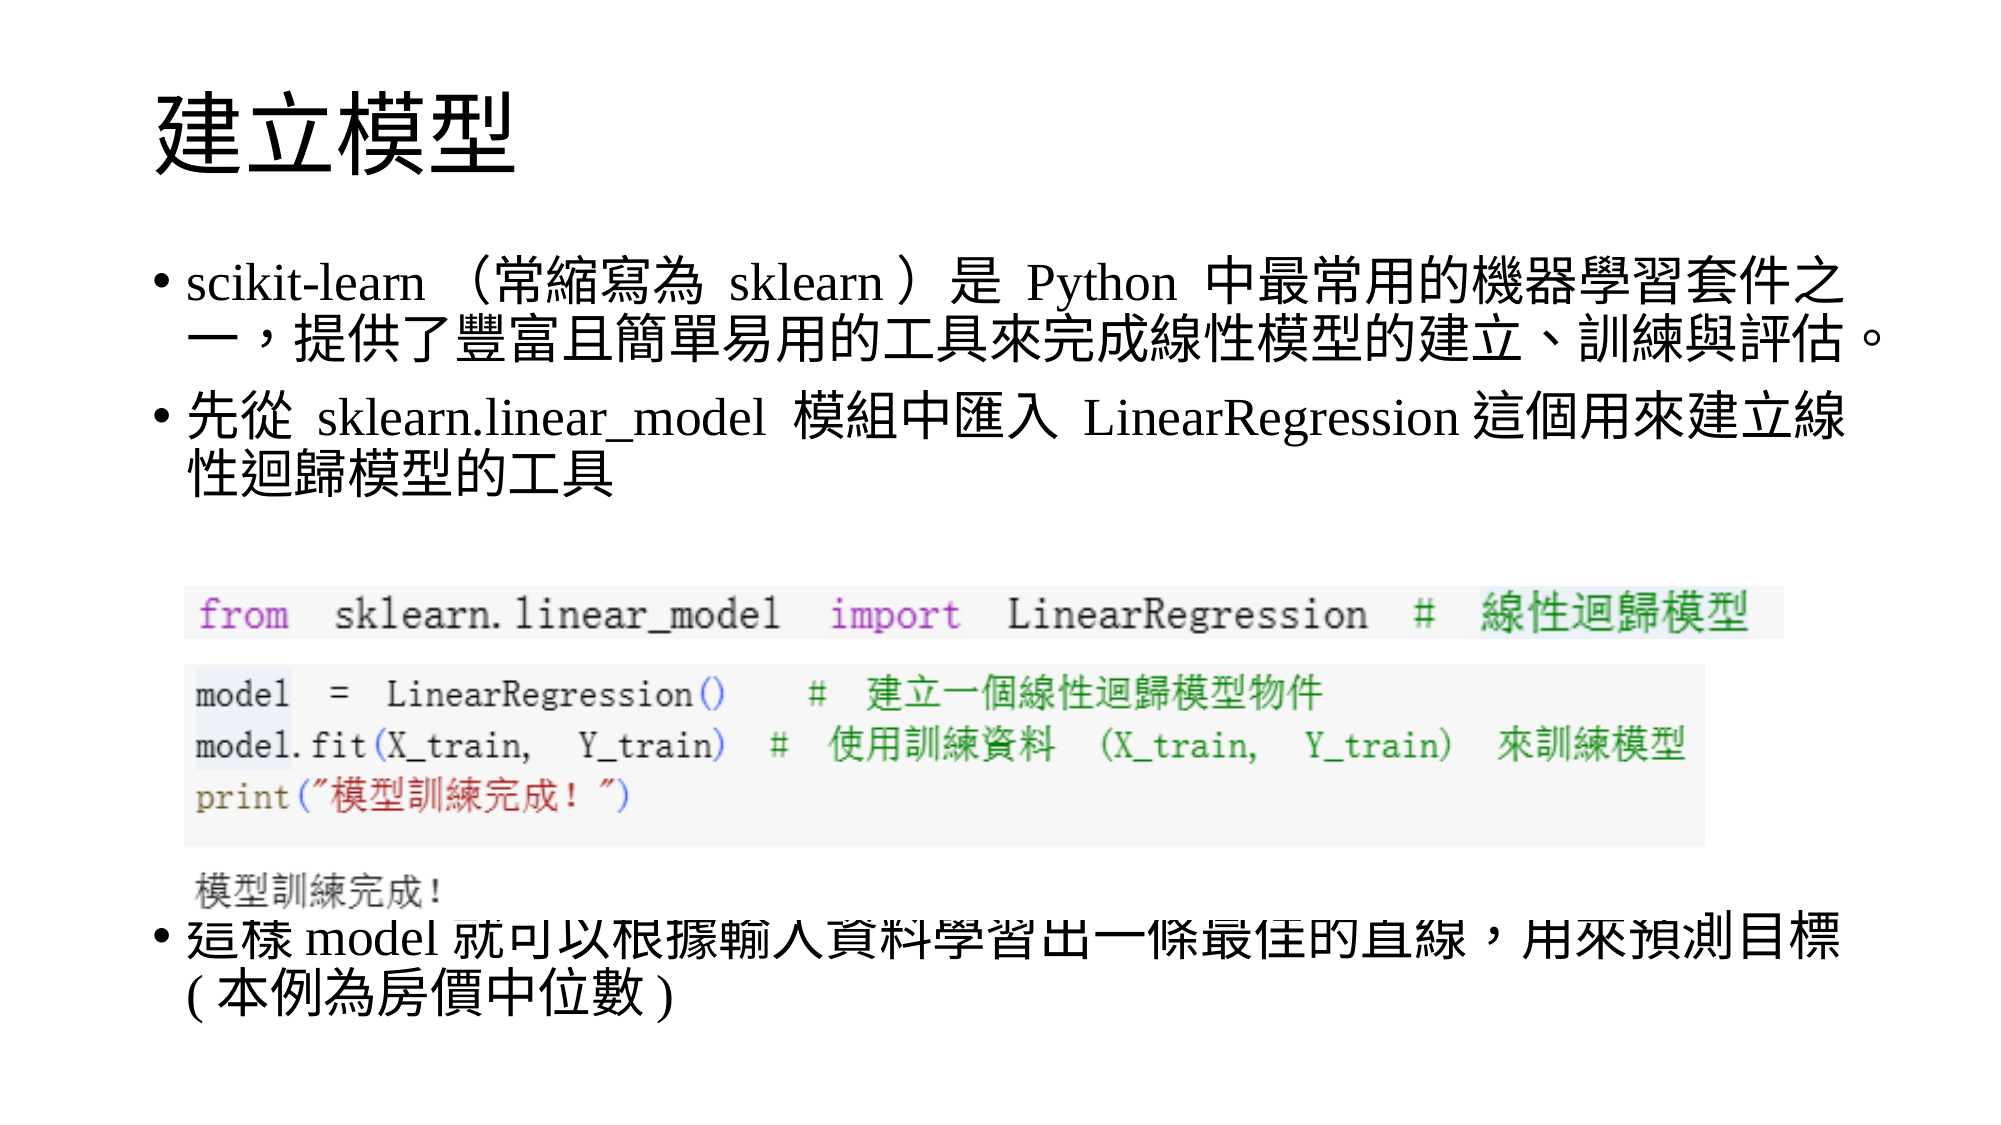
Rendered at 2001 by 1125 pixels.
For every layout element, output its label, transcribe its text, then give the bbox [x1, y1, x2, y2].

list scikit-learn（常縮寫為 sklearn）是 Python 中最常用的機器學習套件之一，提供了豐富且簡單易用的工具來完成線性模型的建立、訓練與評估。 先從 sklearn.linear_model 模組中匯入 LinearRegression這個用來建立線性迴歸模型的工具 這樣model就可以根據輸入資料學習出一條最佳的直線，用來預測目標(本例為房價中位數) [137, 247, 1863, 1083]
picture [184, 585, 1785, 640]
title 建立模型 [137, 29, 1863, 247]
picture [184, 664, 1705, 921]
